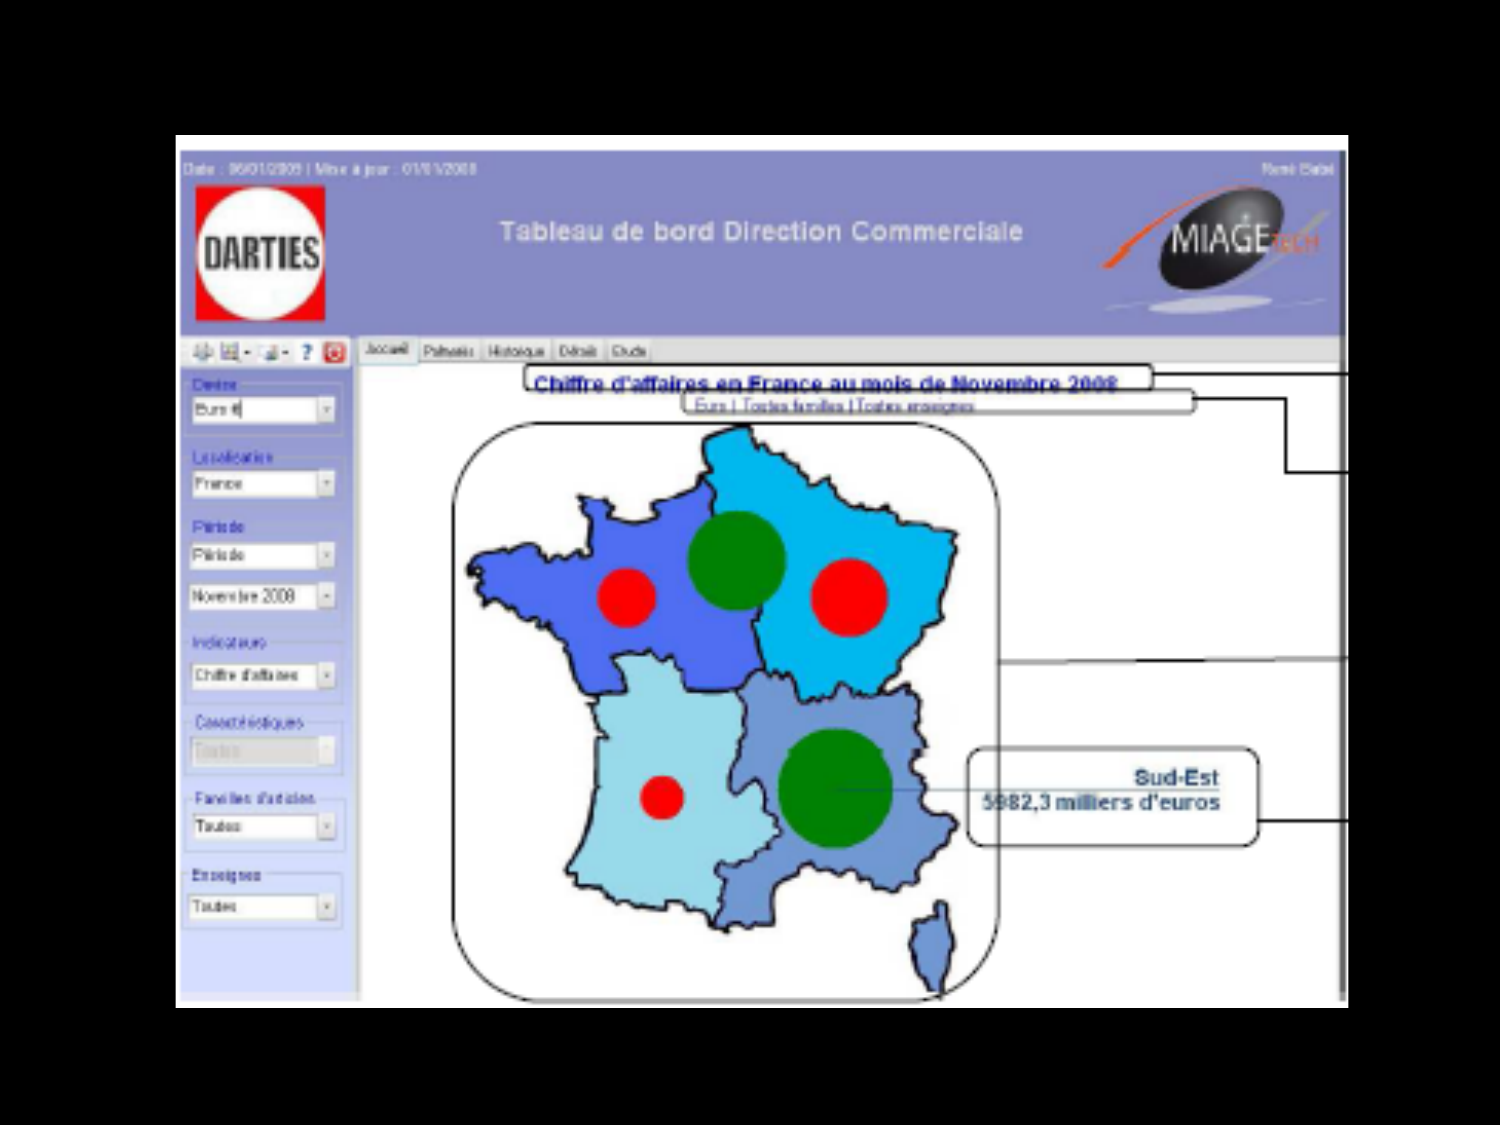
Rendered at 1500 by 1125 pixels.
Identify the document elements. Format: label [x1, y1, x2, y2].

picture [175, 134, 1349, 1008]
